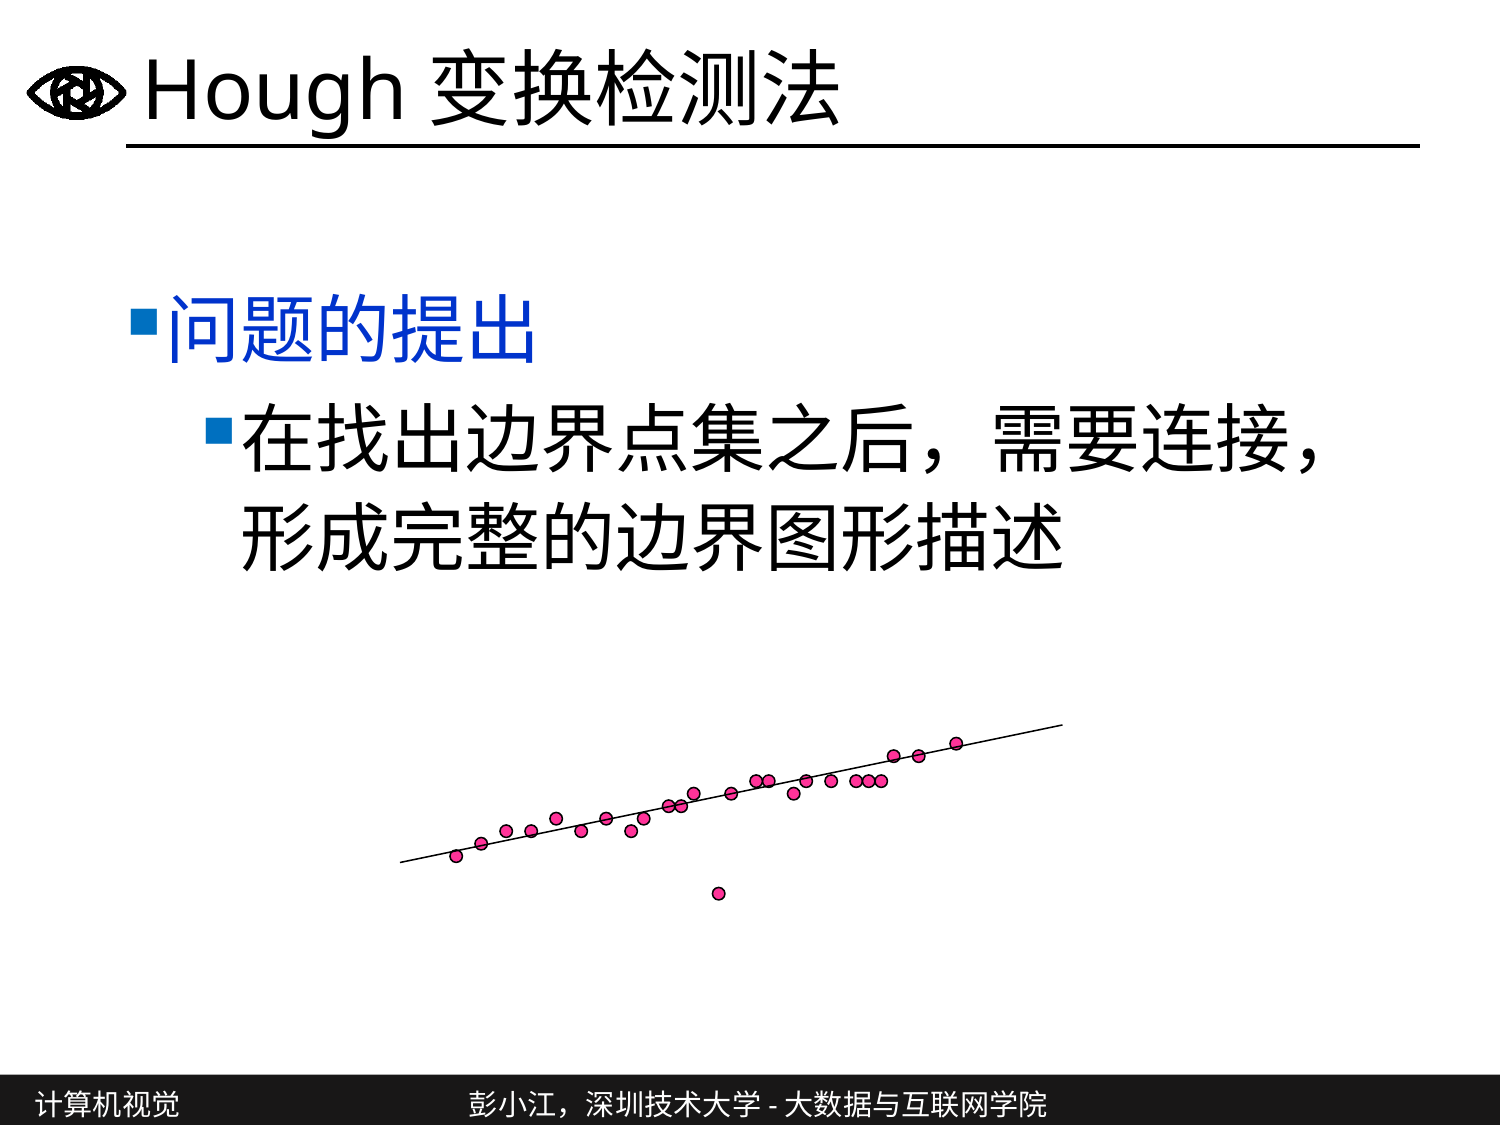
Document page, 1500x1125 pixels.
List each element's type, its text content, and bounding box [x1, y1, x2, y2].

title Hough变换检测法 [126, 39, 1421, 146]
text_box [399, 724, 1063, 900]
list 问题的提出 在找出边界点集之后，需要连接，形成完整的边界图形描述 [112, 275, 1388, 863]
